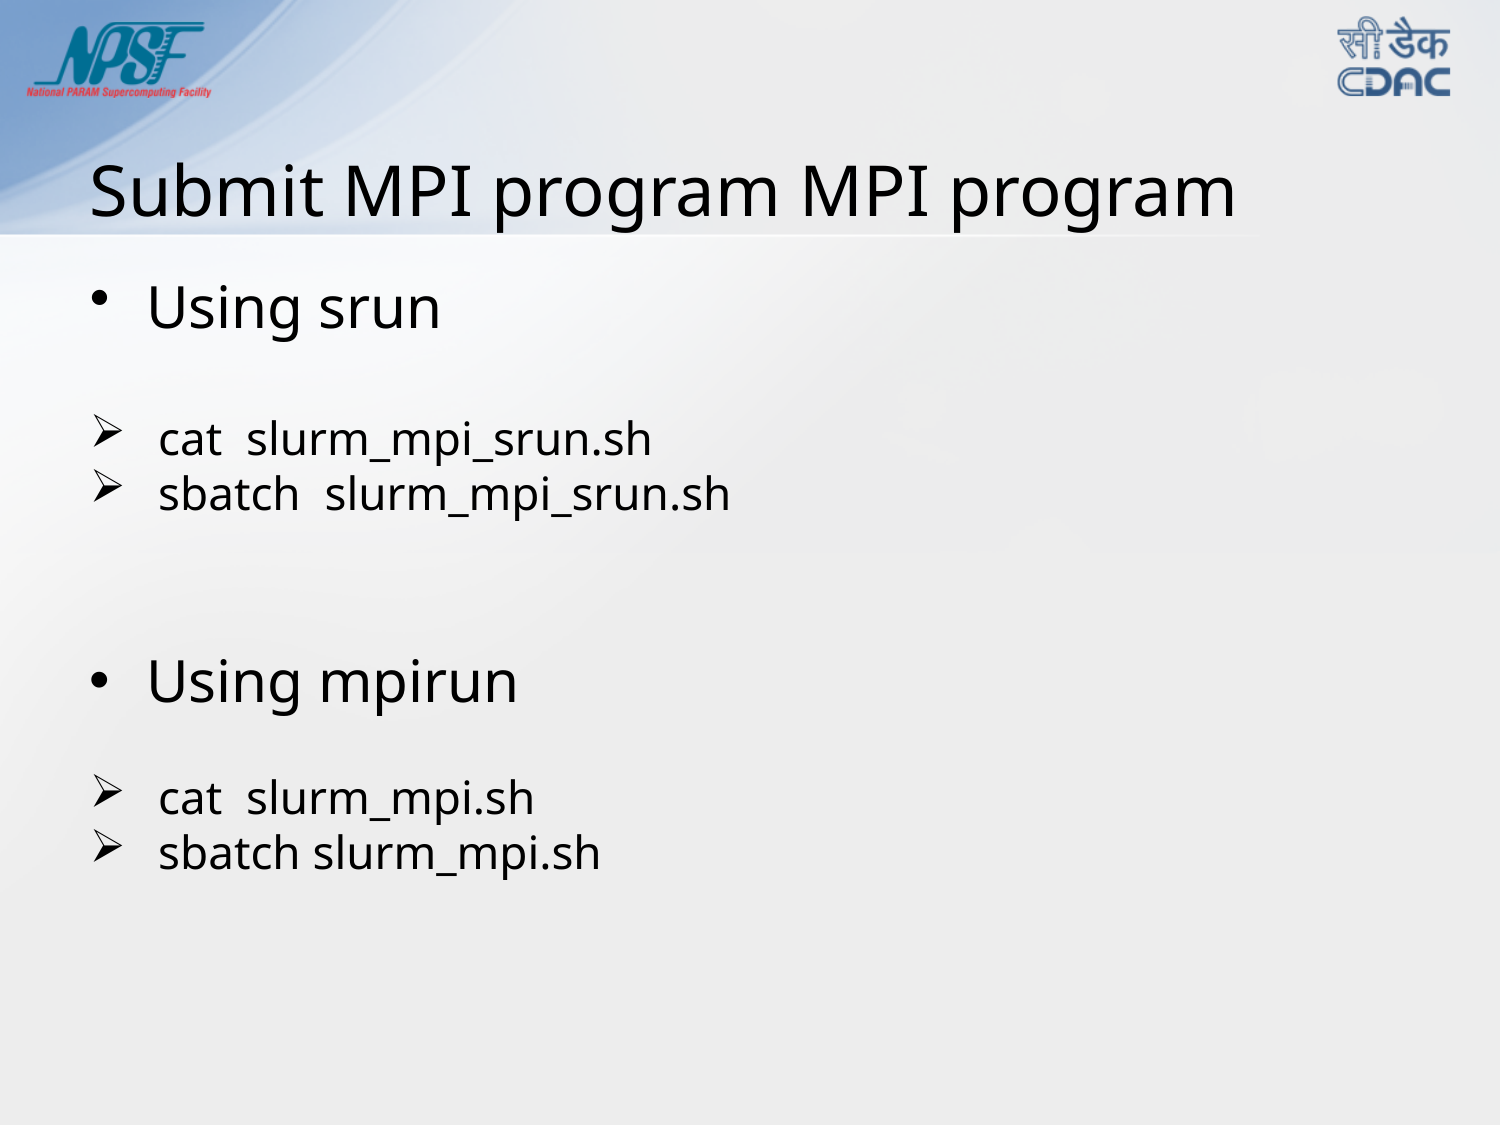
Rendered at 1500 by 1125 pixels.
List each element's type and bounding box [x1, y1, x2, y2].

title [75, 137, 1425, 238]
list [75, 262, 1425, 963]
picture [0, 12, 1500, 1125]
